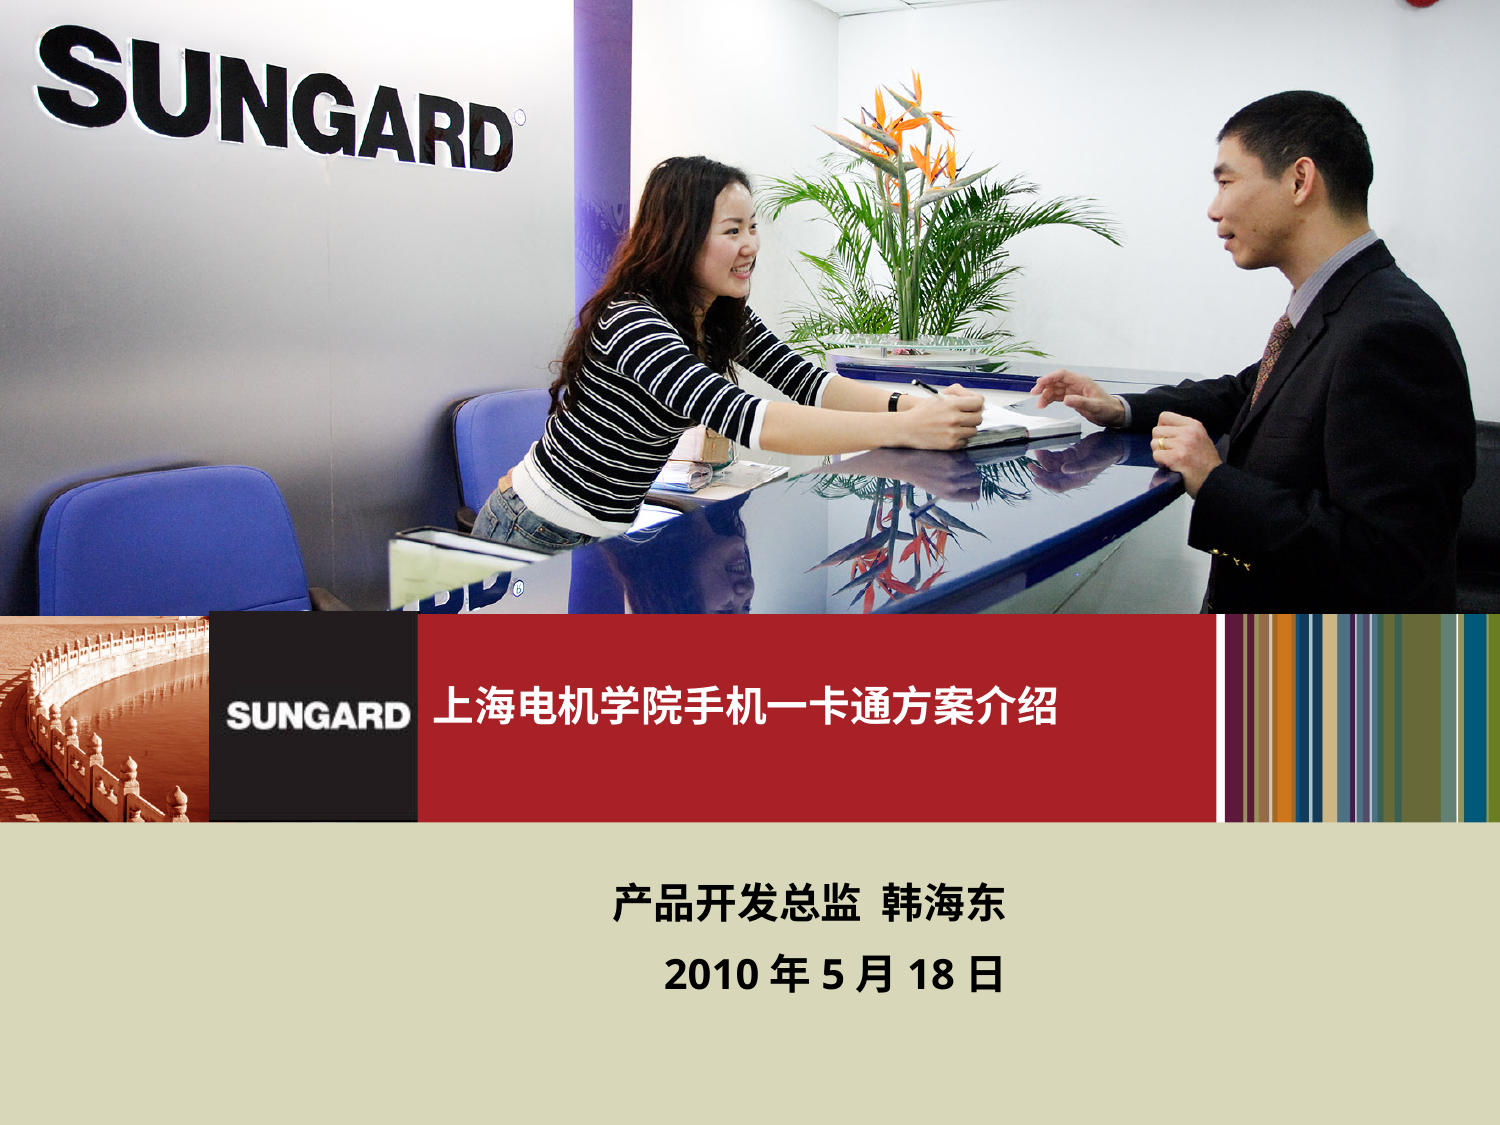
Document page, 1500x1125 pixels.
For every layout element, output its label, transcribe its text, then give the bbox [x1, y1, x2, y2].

text_box [0, 854, 1500, 1125]
text_box 产品开发总监 韩海东 2010年5月18日 [395, 869, 1022, 1006]
picture [0, 0, 1500, 849]
